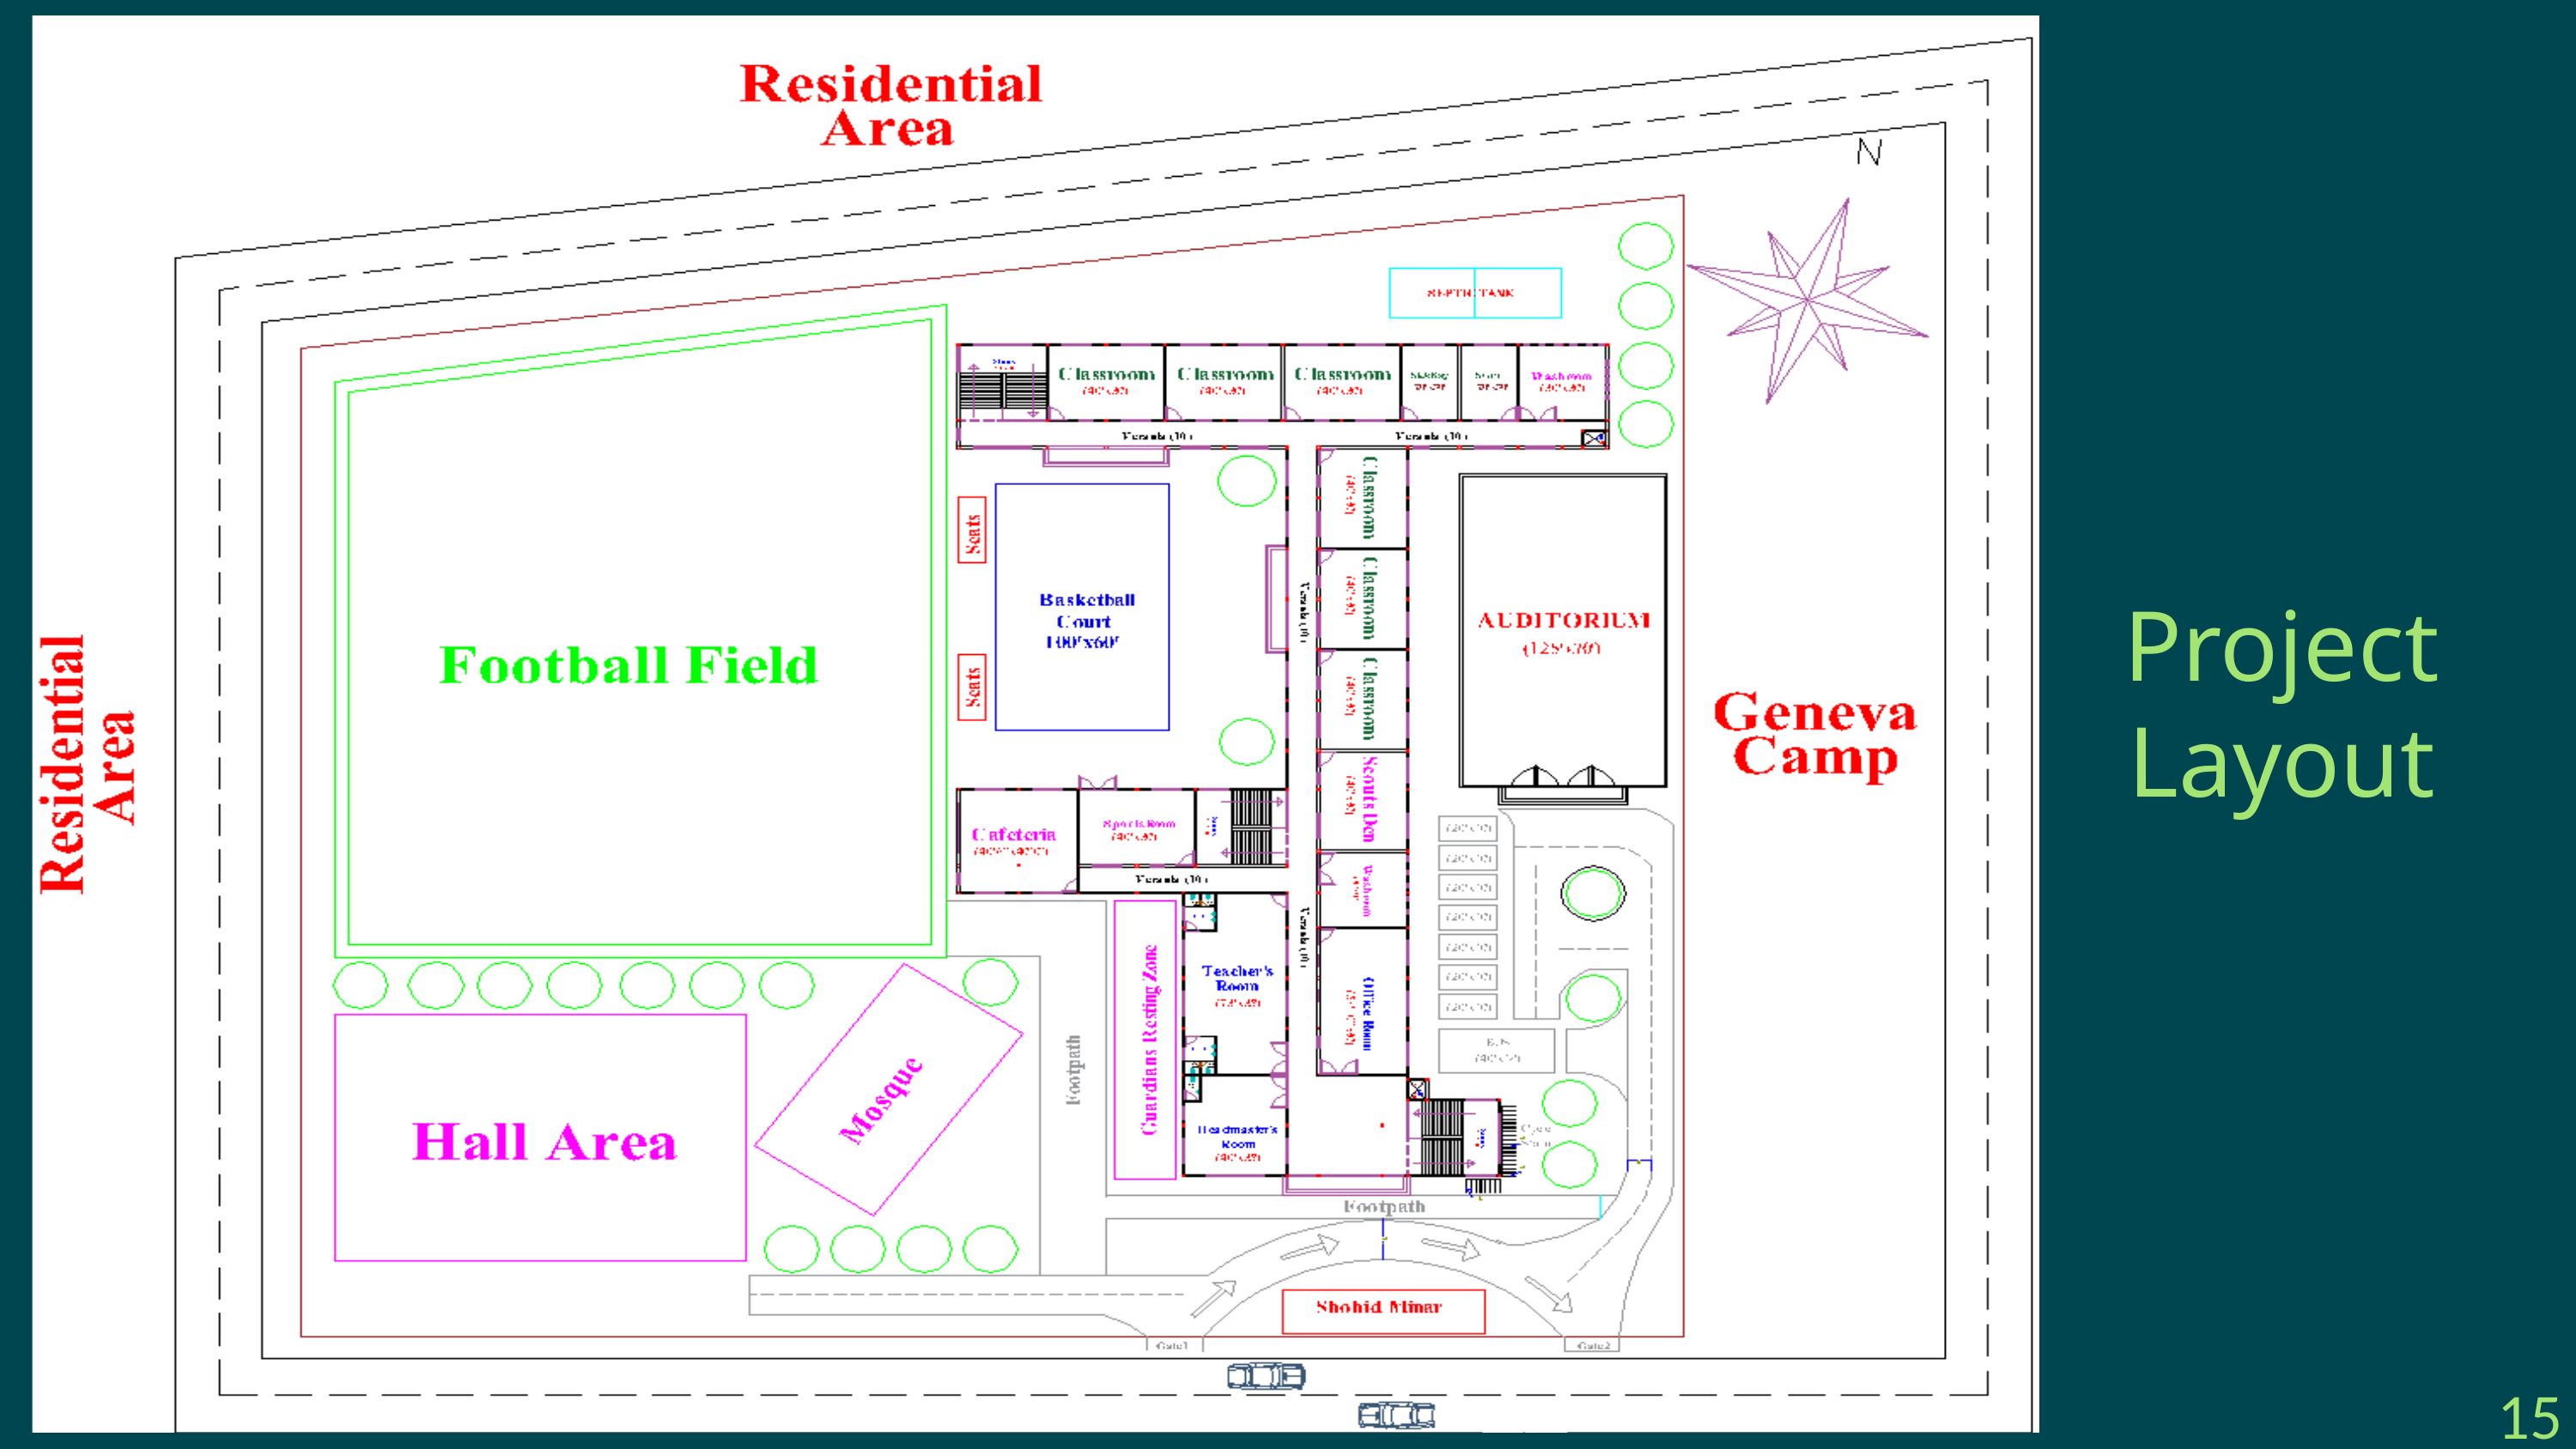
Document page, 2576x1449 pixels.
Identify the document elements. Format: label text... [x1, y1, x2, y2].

text_box Project Layout [2075, 585, 2488, 817]
picture [32, 15, 2040, 1433]
slide_number 15 [2071, 1294, 2576, 1449]
